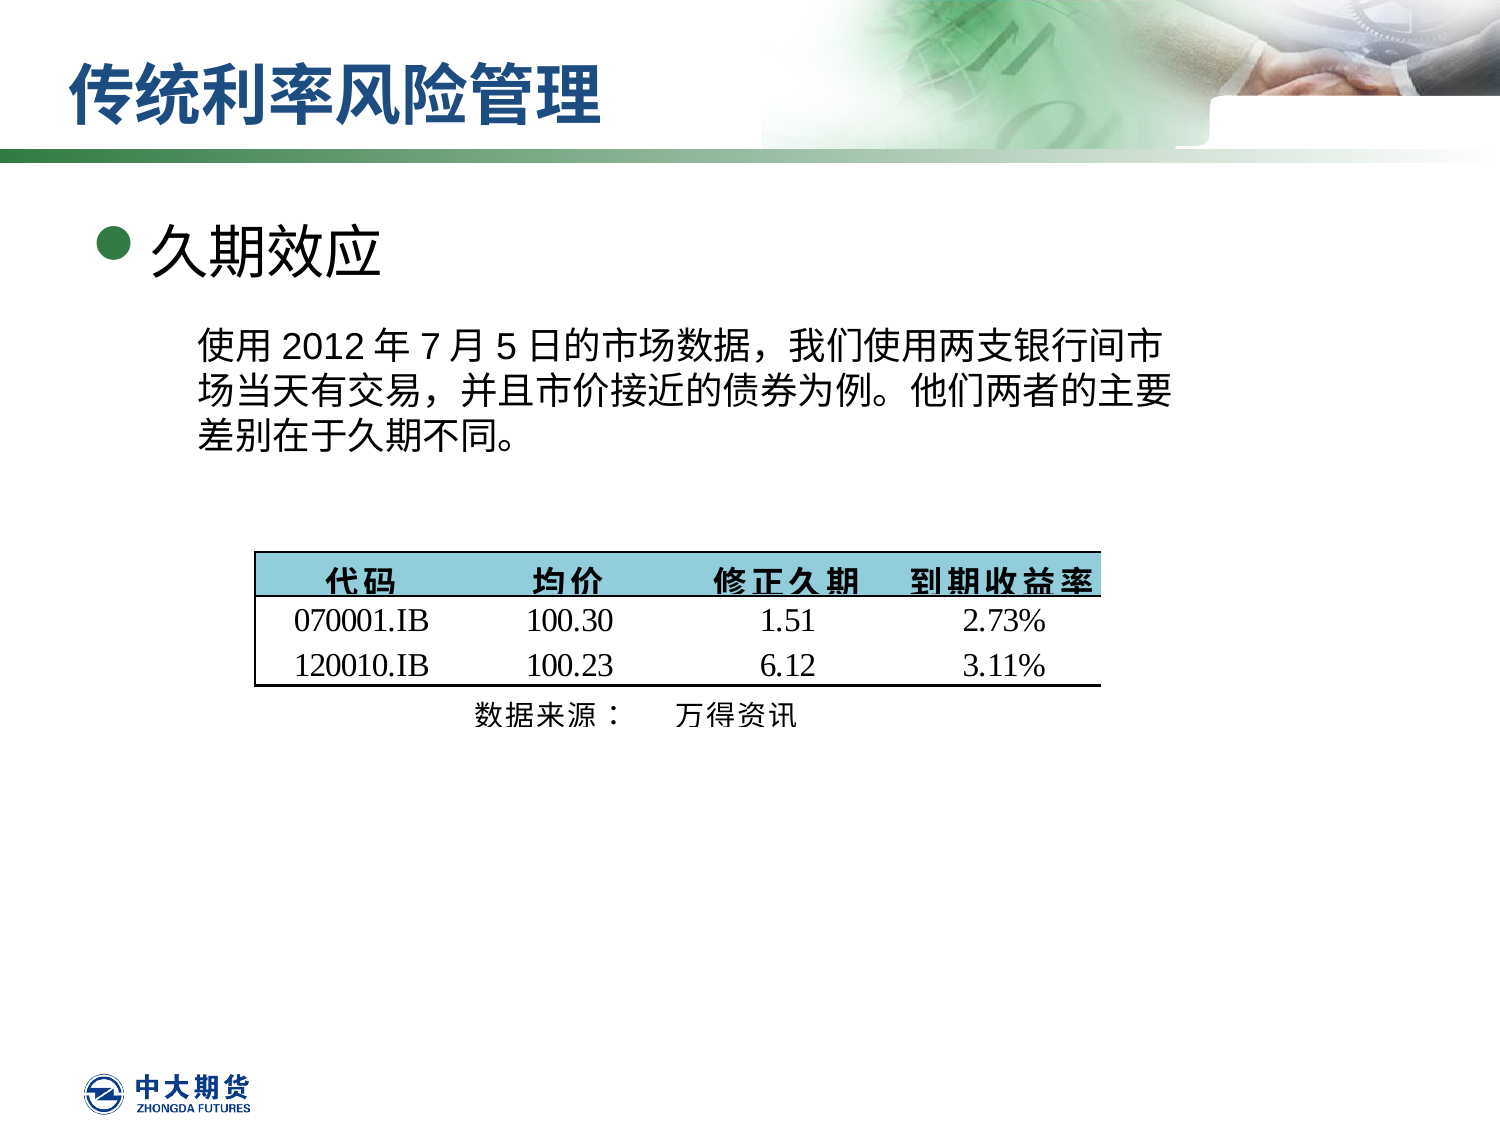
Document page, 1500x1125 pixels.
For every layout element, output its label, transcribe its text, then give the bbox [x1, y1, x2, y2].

picture [253, 550, 1104, 732]
title 传统利率风险管理 [53, 42, 1187, 143]
picture [82, 1057, 258, 1125]
text_box 使用2012年7月5日的市场数据，我们使用两支银行间市场当天有交易，并且市价接近的债券为例。他们两者的主要差别在于久期不同。 [182, 314, 1199, 465]
list 久期效应 [76, 208, 1427, 1038]
picture [761, 0, 1500, 150]
